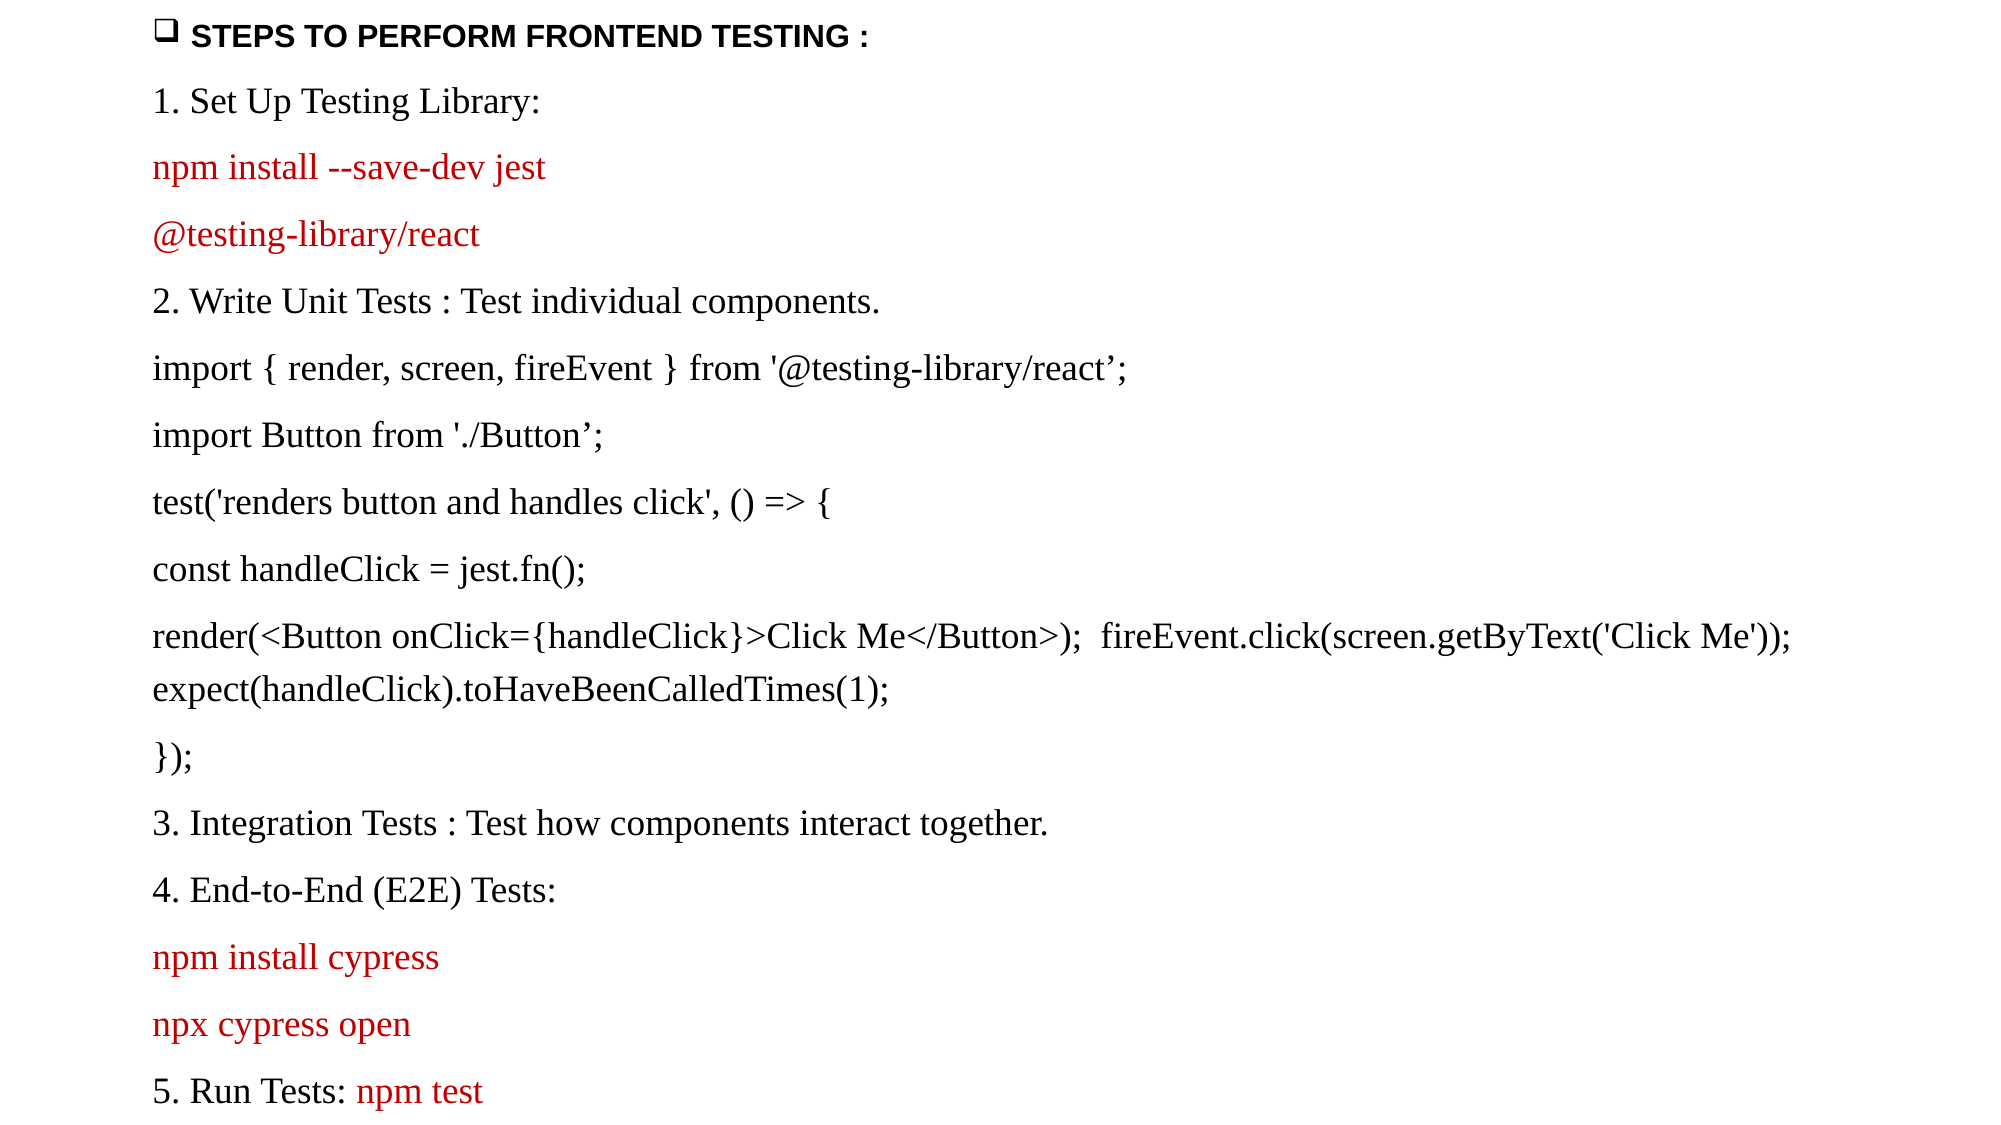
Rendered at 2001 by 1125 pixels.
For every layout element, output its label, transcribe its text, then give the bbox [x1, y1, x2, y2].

list STEPS TO PERFORM FRONTEND TESTING : 1. Set Up Testing Library: npm install --save-dev jest @testing-library/react 2. Write Unit Tests : Test individual components. import { render, screen, fireEvent } from '@testing-library/react’; import Button from './Button’; test('renders button and handles click', () => { const handleClick = jest.fn(); render(<Button onClick={handleClick}>Click Me</Button>); fireEvent.click(screen.getByText('Click Me')); expect(handleClick).toHaveBeenCalledTimes(1); }); 3. Integration Tests : Test how components interact together. 4. End-to-End (E2E) Tests: npm install cypress npx cypress open 5. Run Tests: npm test [137, 0, 1863, 1125]
